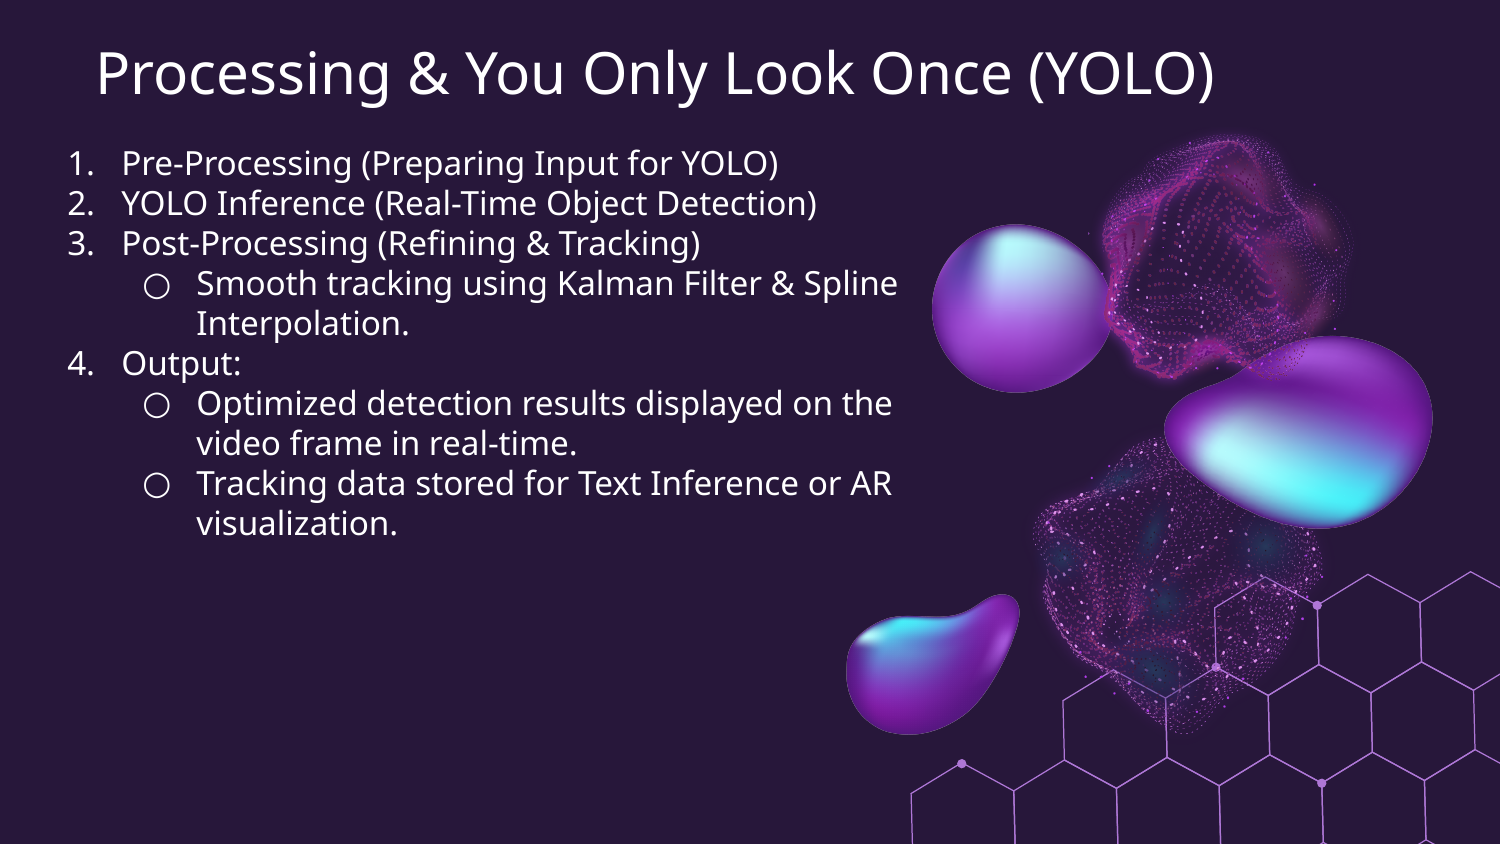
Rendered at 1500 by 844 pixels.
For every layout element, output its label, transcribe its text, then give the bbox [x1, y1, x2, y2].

title Processing & You Only Look Once (YOLO) [80, 21, 1420, 128]
text_box Pre-Processing (Preparing Input for YOLO) YOLO Inference (Real-Time Object Detection) Post-Processing (Refining & Tracking) Smooth tracking using Kalman Filter & Spline Interpolation. Output: Optimized detection results displayed on the video frame in real-time. Tracking data stored for Text Inference or AR visualization. [31, 127, 921, 766]
picture [842, 127, 1471, 782]
